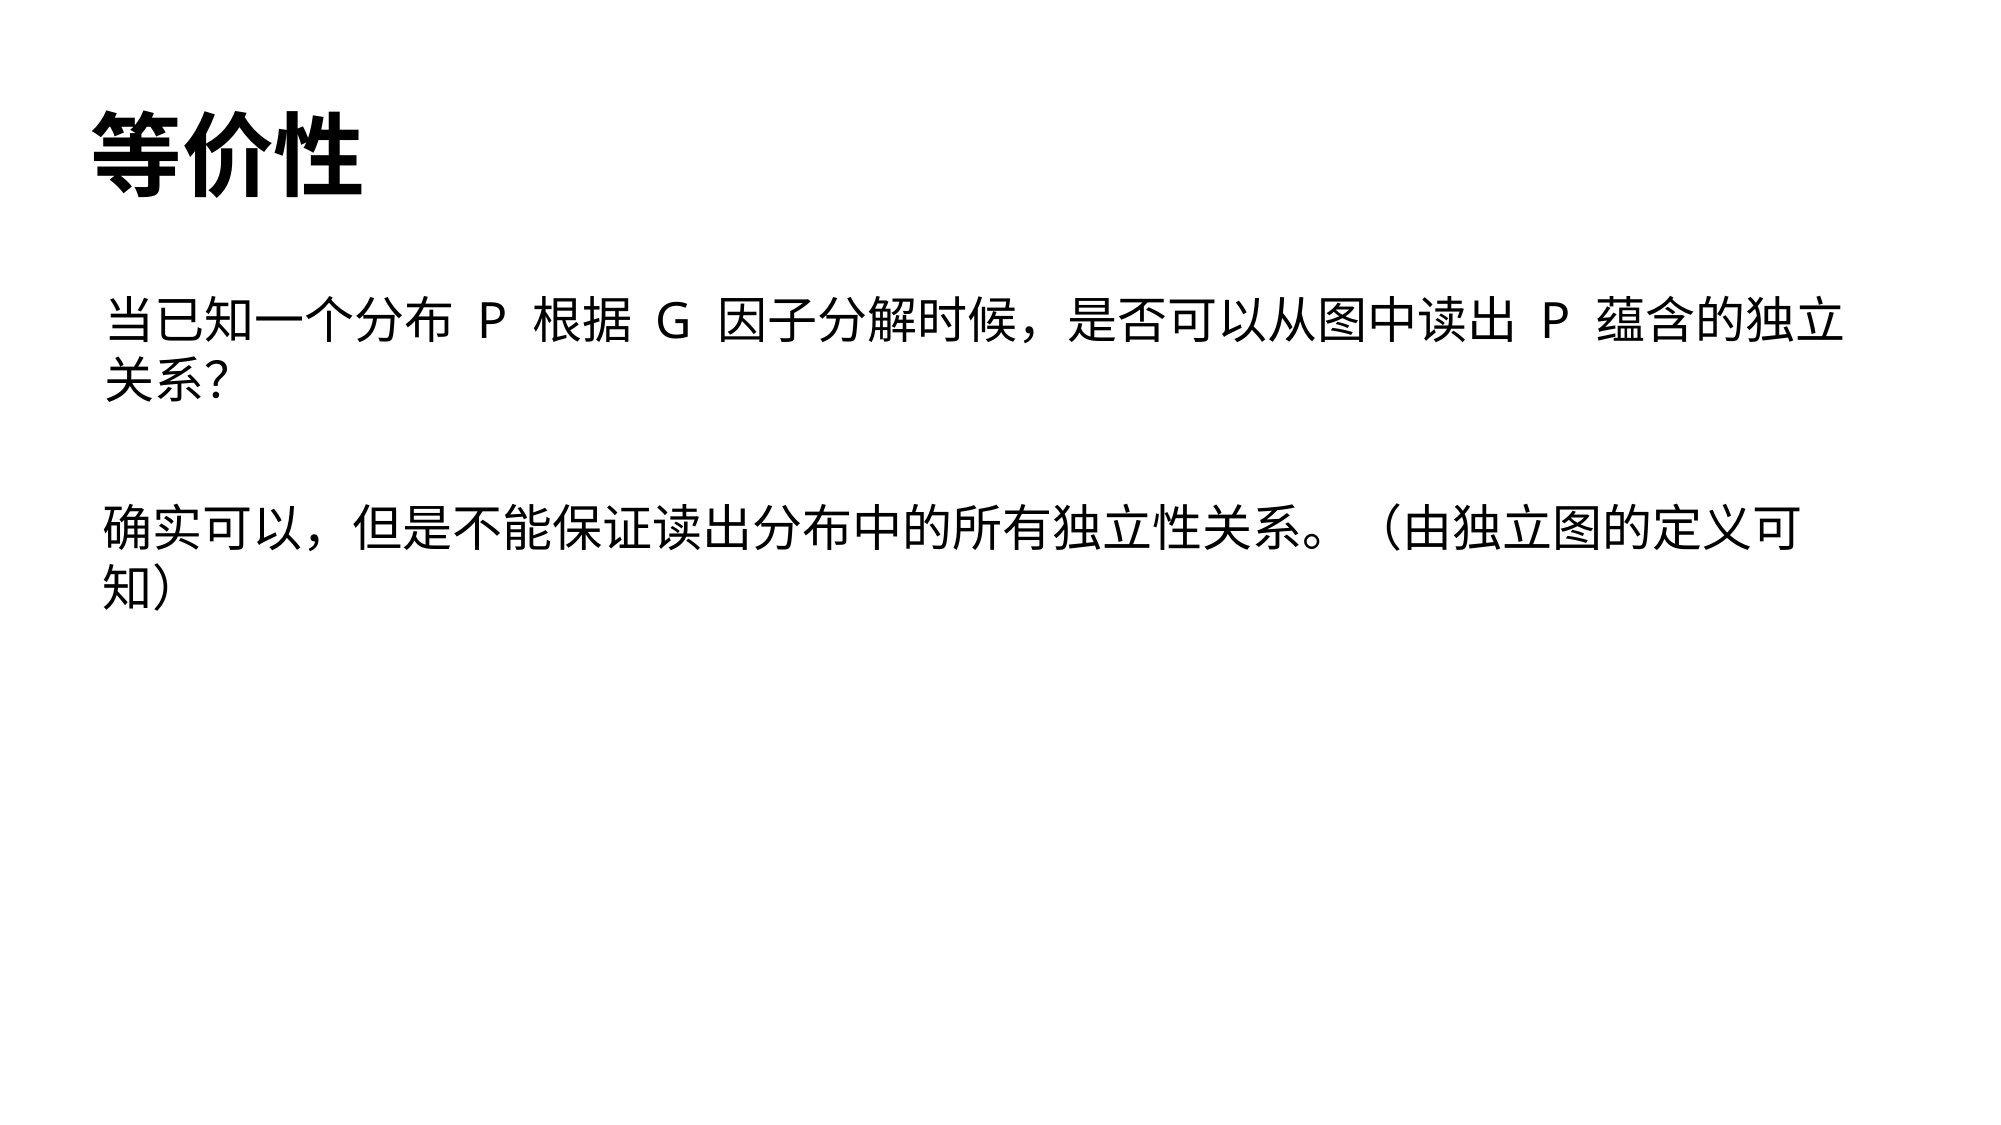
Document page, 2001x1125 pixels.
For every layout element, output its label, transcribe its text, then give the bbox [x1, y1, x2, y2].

text_box 确实可以，但是不能保证读出分布中的所有独立性关系。（由独立图的定义可知） [87, 488, 1883, 624]
text_box 当已知一个分布 P 根据 G 因子分解时候，是否可以从图中读出 P 蕴含的独立关系？ [89, 280, 1884, 416]
title 等价性 [75, 56, 1576, 217]
